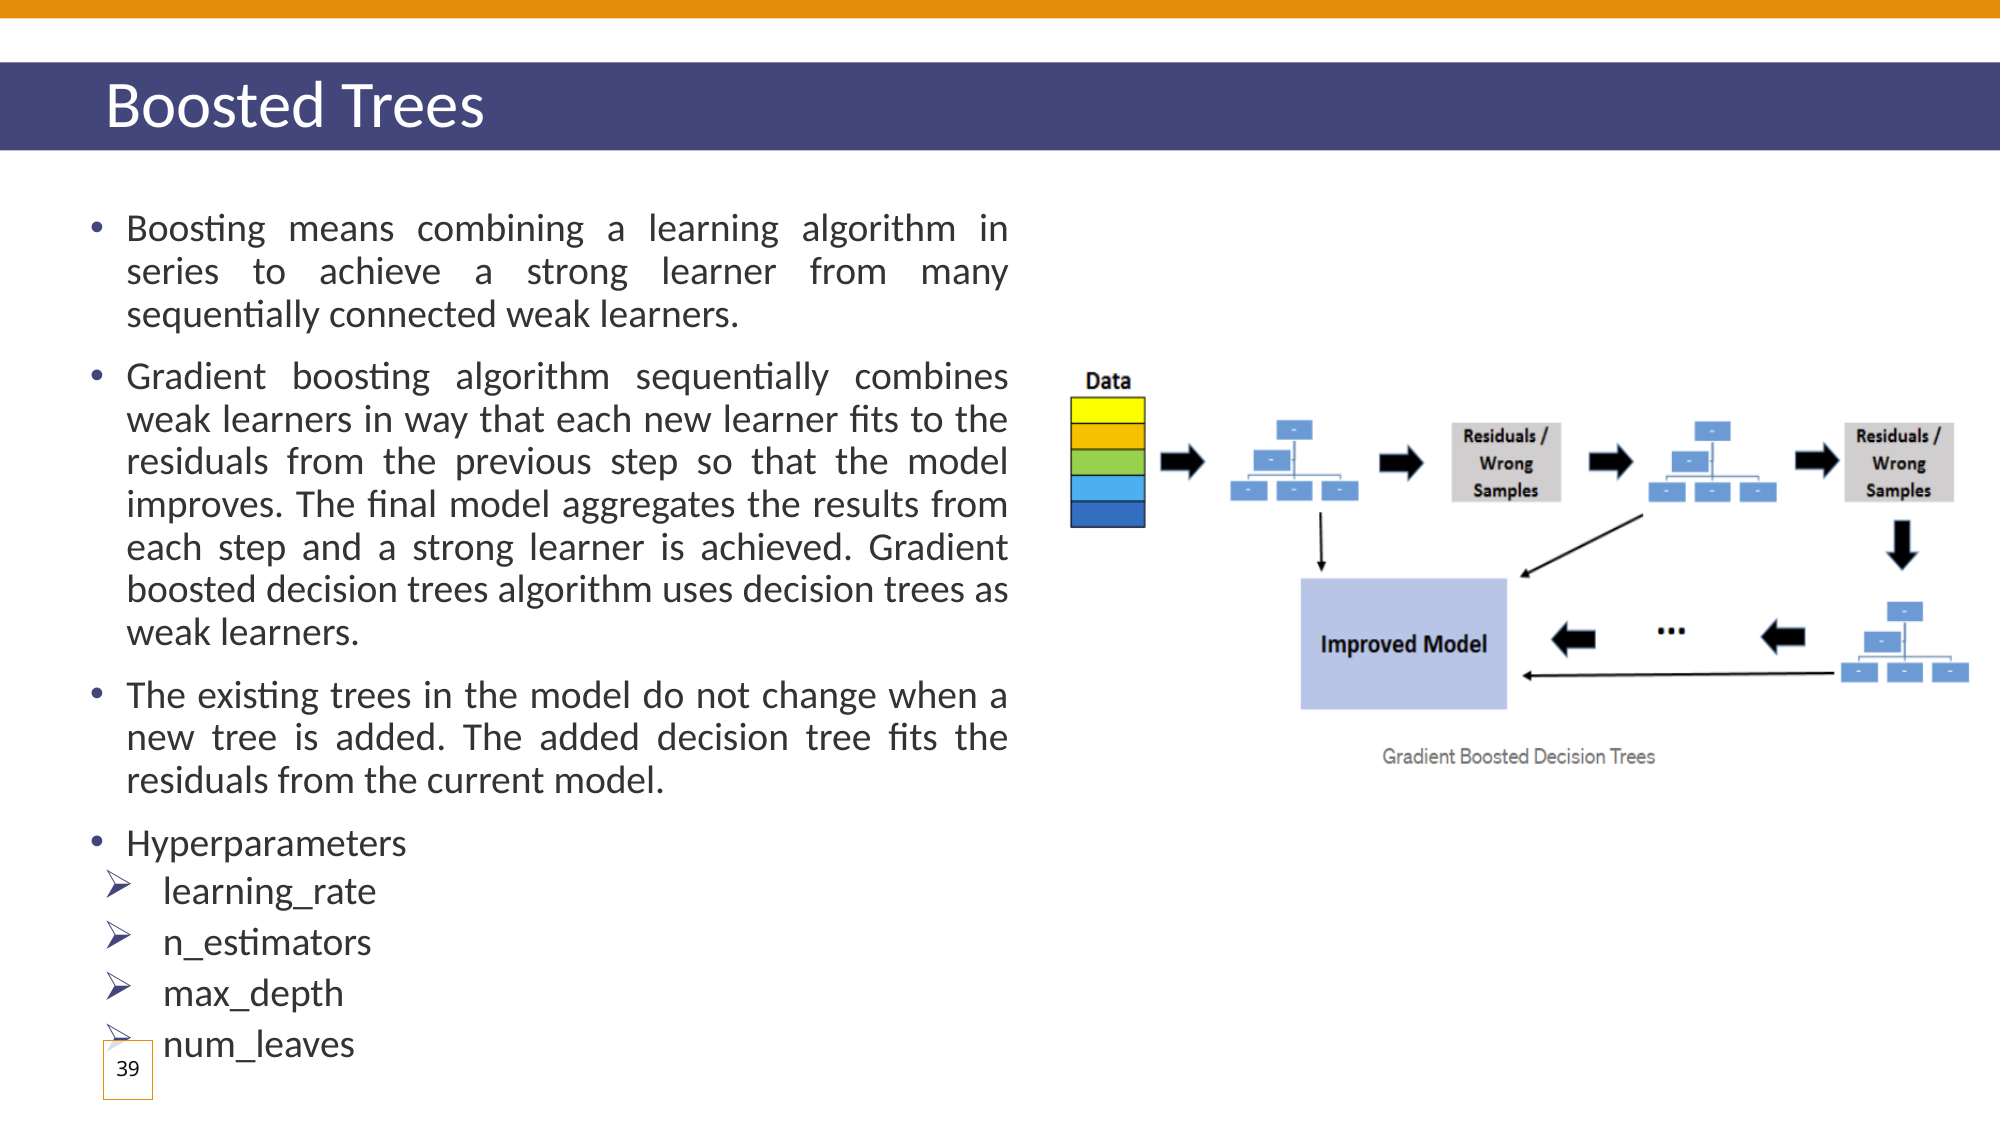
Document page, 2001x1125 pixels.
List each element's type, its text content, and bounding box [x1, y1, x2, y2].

picture [1032, 337, 2000, 812]
list Boosting means combining a learning algorithm in series to achieve a strong learner from many sequentially connected weak learners. Gradient boosting algorithm sequentially combines weak learners in way that each new learner fits to the residuals from the previous step so that the model improves. The final model aggregates the results from each step and a strong learner is achieved. Gradient boosted decision trees algorithm uses decision trees as weak learners. The existing trees in the model do not change when a new tree is added. The added decision tree fits the residuals from the current model. Hyperparameters learning_rate n_estimators max_depth num_leaves [75, 200, 1025, 1075]
list Boosted Trees [0, 62, 2000, 151]
slide_number 39 [103, 1040, 153, 1100]
